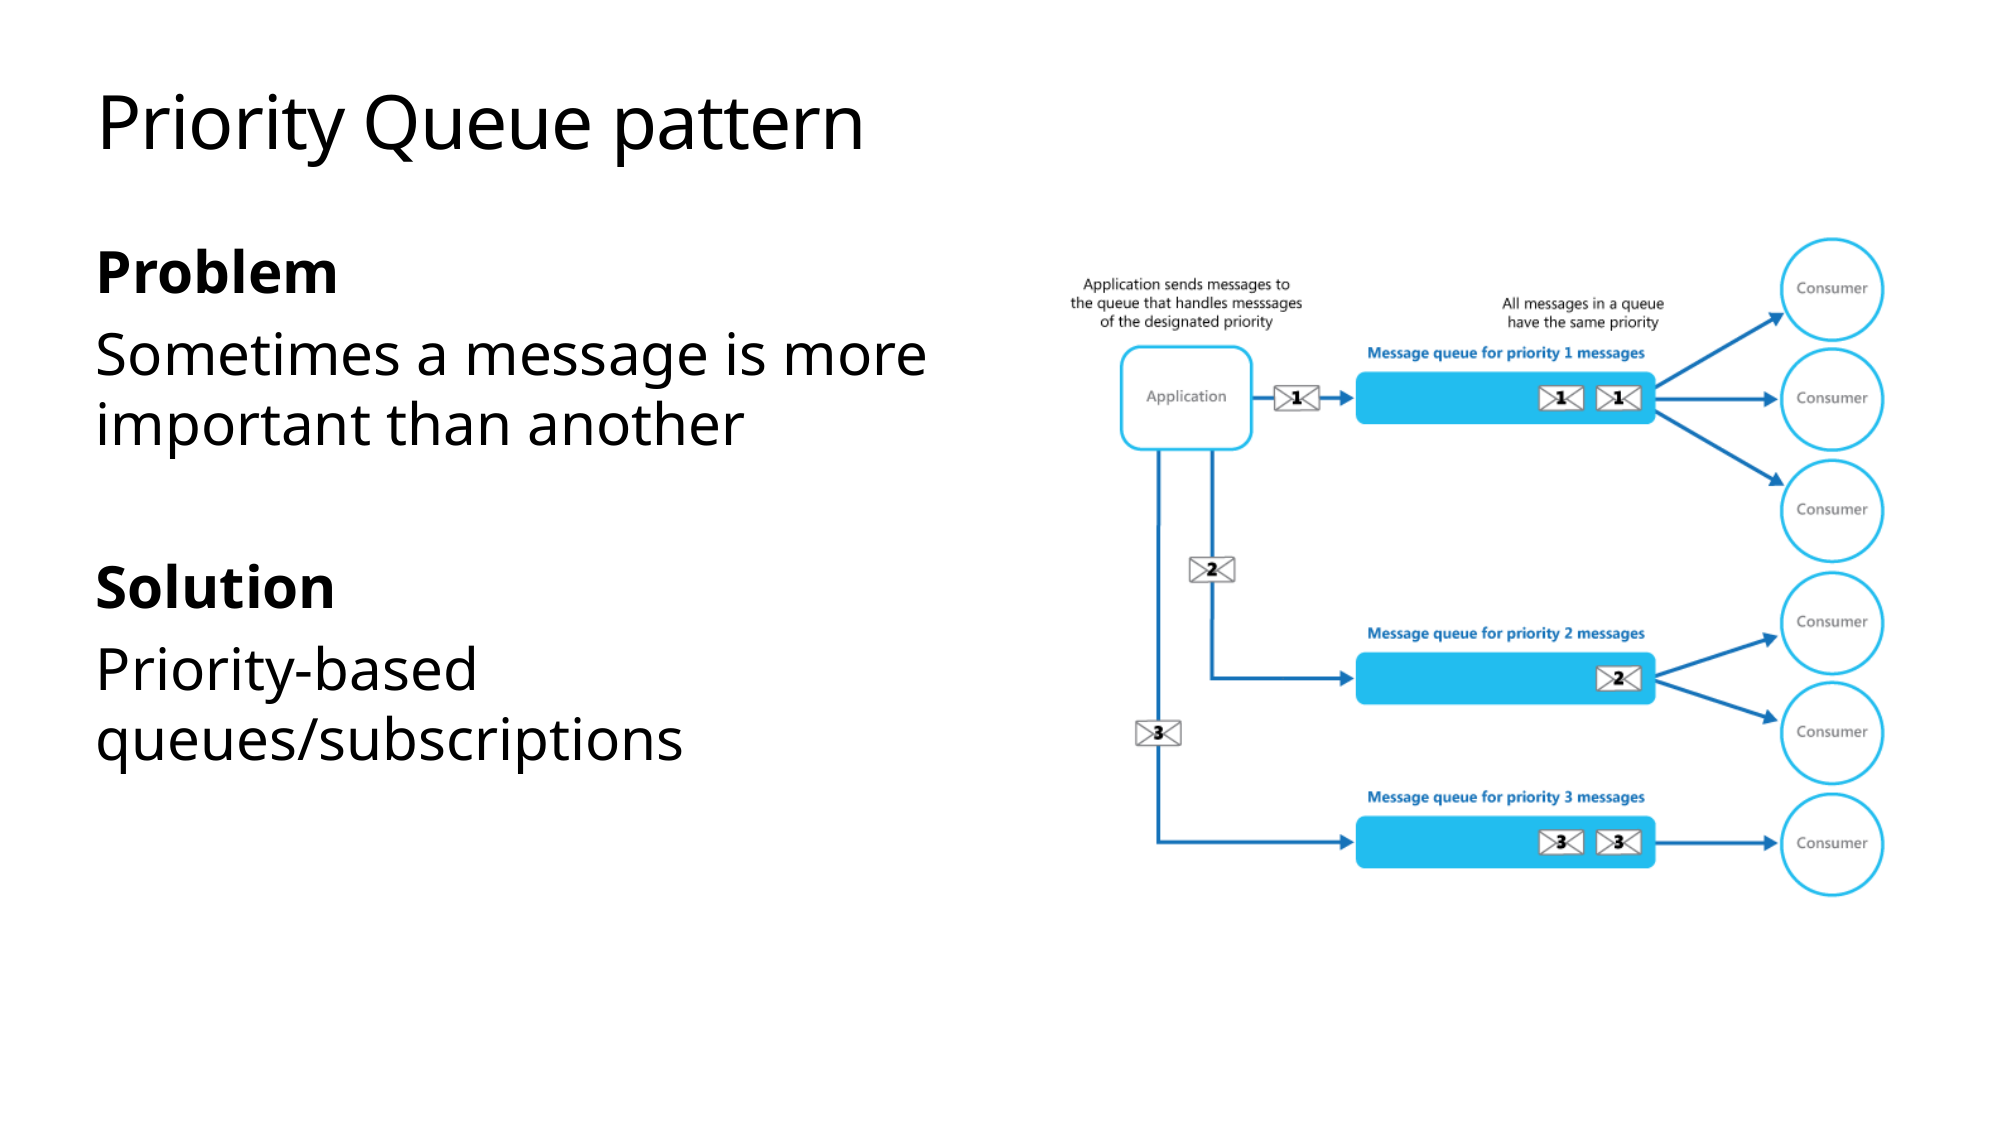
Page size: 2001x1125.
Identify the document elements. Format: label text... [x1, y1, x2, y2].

title Priority Queue pattern [96, 75, 1904, 166]
list Problem Sometimes a message is more important than another Solution Priority-based queues/subscriptions [95, 235, 951, 787]
picture [1066, 235, 1886, 901]
